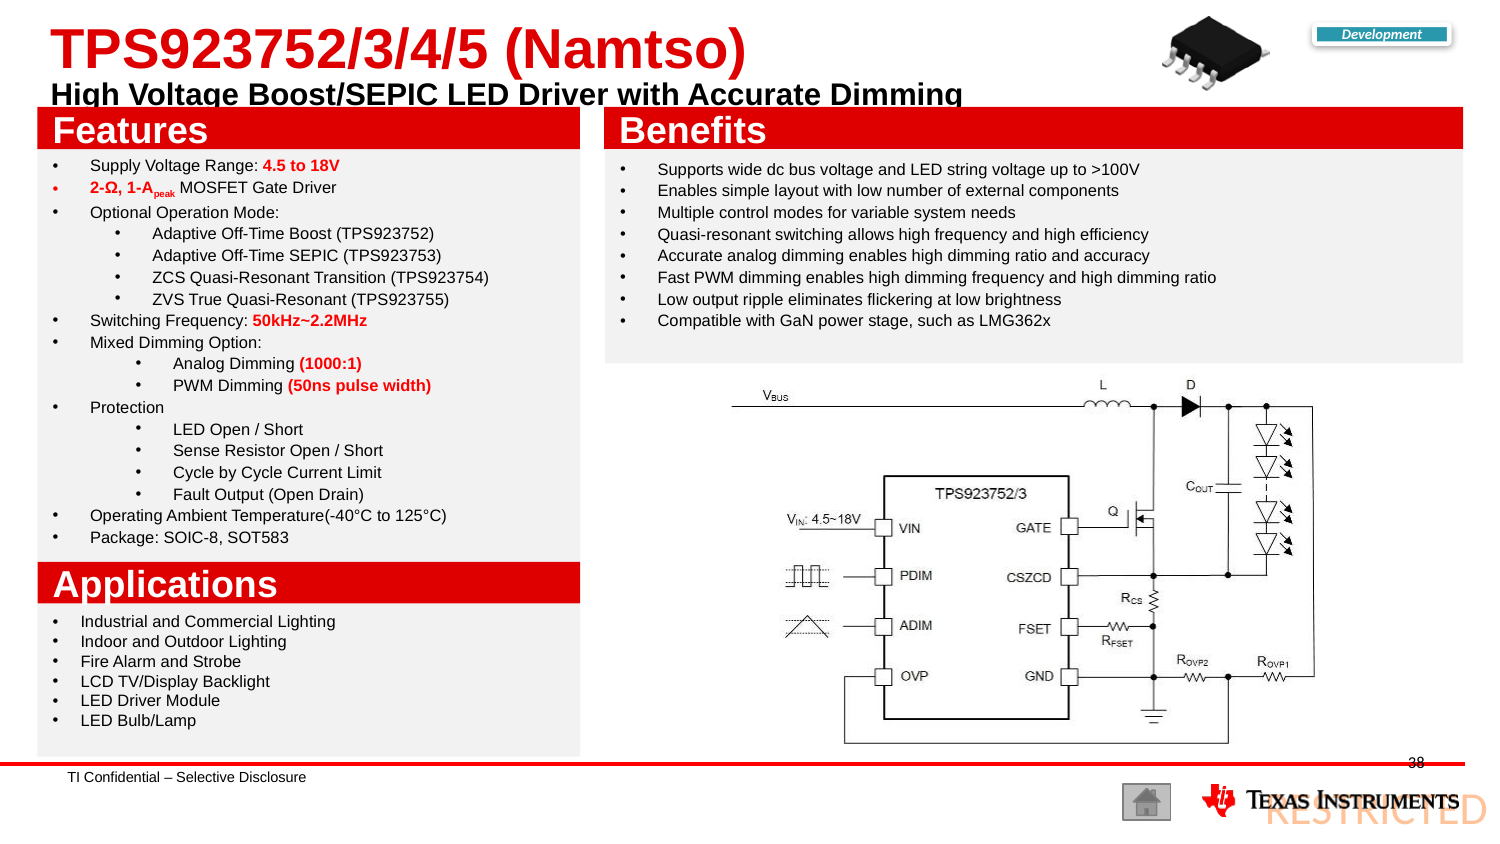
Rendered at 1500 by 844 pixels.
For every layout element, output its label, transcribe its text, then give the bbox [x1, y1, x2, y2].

text_box Applications [37, 561, 581, 604]
title TPS923752/3/4/5 (Namtso) High Voltage Boost/SEPIC LED Driver with Accurate Dimming [37, 17, 1426, 119]
text_box [1122, 784, 1171, 820]
picture [731, 373, 1315, 745]
text_box Features [37, 106, 580, 150]
text_box Supports wide dc bus voltage and LED string voltage up to >100V Enables simple layout with low number of external components Multiple control modes for variable system needs Quasi-resonant switching allows high frequency and high efficiency Accurate analog dimming enables high dimming ratio and accuracy Fast PWM dimming enables high dimming frequency and high dimming ratio Low output ripple eliminates flickering at low brightness Compatible with GaN power stage, such as LMG362x [603, 147, 1465, 366]
text_box Benefits [604, 106, 1464, 147]
picture [1202, 784, 1459, 817]
picture [1158, 12, 1274, 95]
text_box 38 [1089, 744, 1440, 770]
text_box Industrial and Commercial Lighting Indoor and Outdoor Lighting Fire Alarm and Strobe LCD TV/Display Backlight LED Driver Module LED Bulb/Lamp [35, 602, 582, 759]
text_box Supply Voltage Range: 4.5 to 18V 2-Ω, 1-Apeak MOSFET Gate Driver Optional Operation Mode: Adaptive Off-Time Boost (TPS923752) Adaptive Off-Time SEPIC (TPS923753) ZCS Quasi-Resonant Transition (TPS923754) ZVS True Quasi-Resonant (TPS923755) Switching Frequency: 50kHz~2.2MHz Mixed Dimming Option: Analog Dimming (1000:1) PWM Dimming (50ns pulse width) Protection LED Open / Short Sense Resistor Open / Short Cycle by Cycle Current Limit Fault Output (Open Drain) Operating Ambient Temperature(-40°C to 125°C) Package: SOIC-8, SOT583 [35, 144, 582, 564]
text_box Development [1311, 21, 1453, 47]
